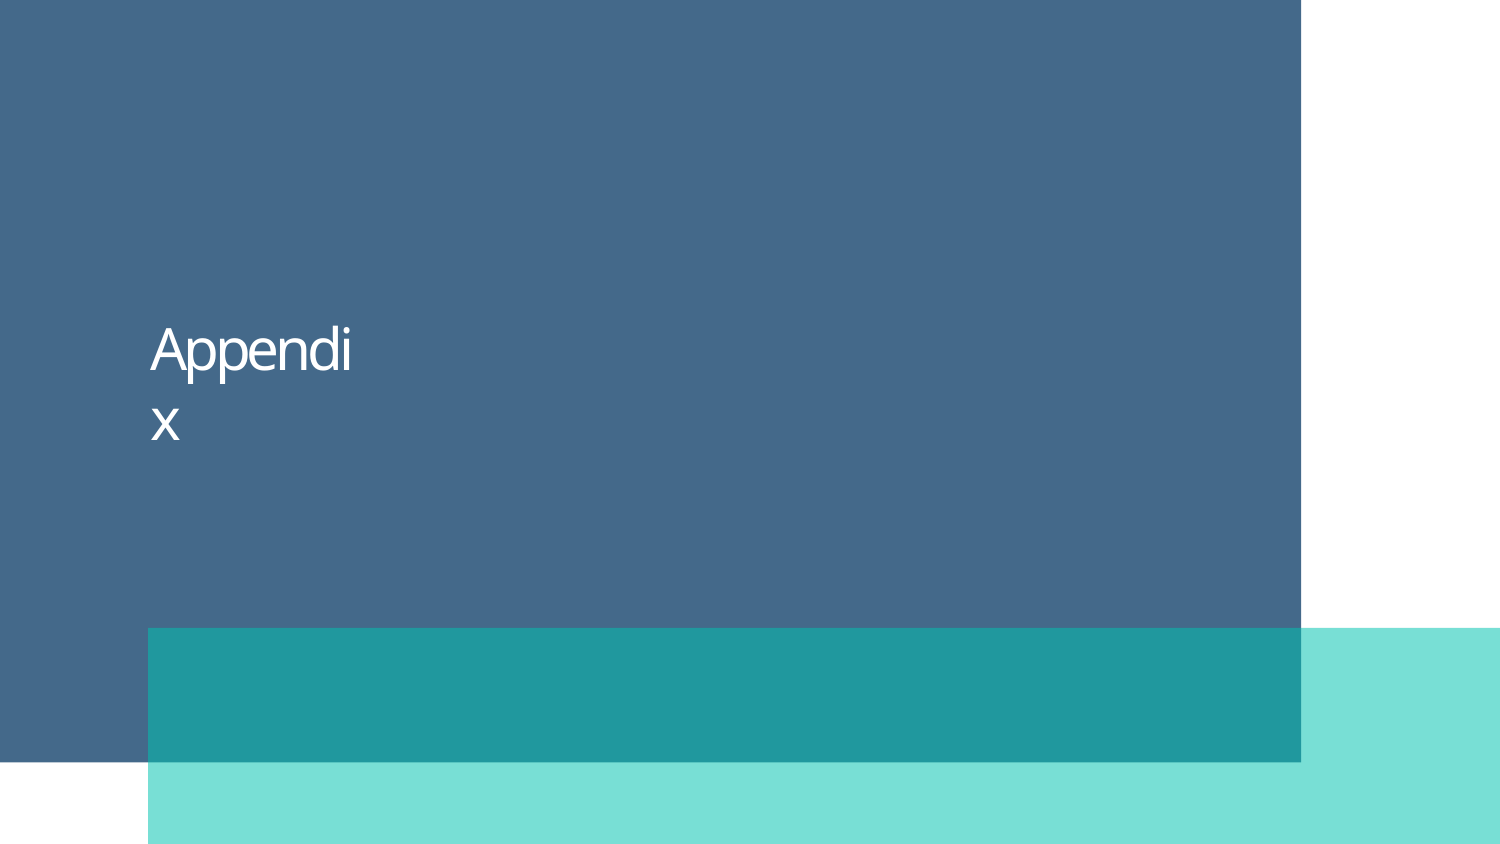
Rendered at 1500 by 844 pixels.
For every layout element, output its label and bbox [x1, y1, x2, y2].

text_box [0, 0, 1500, 844]
